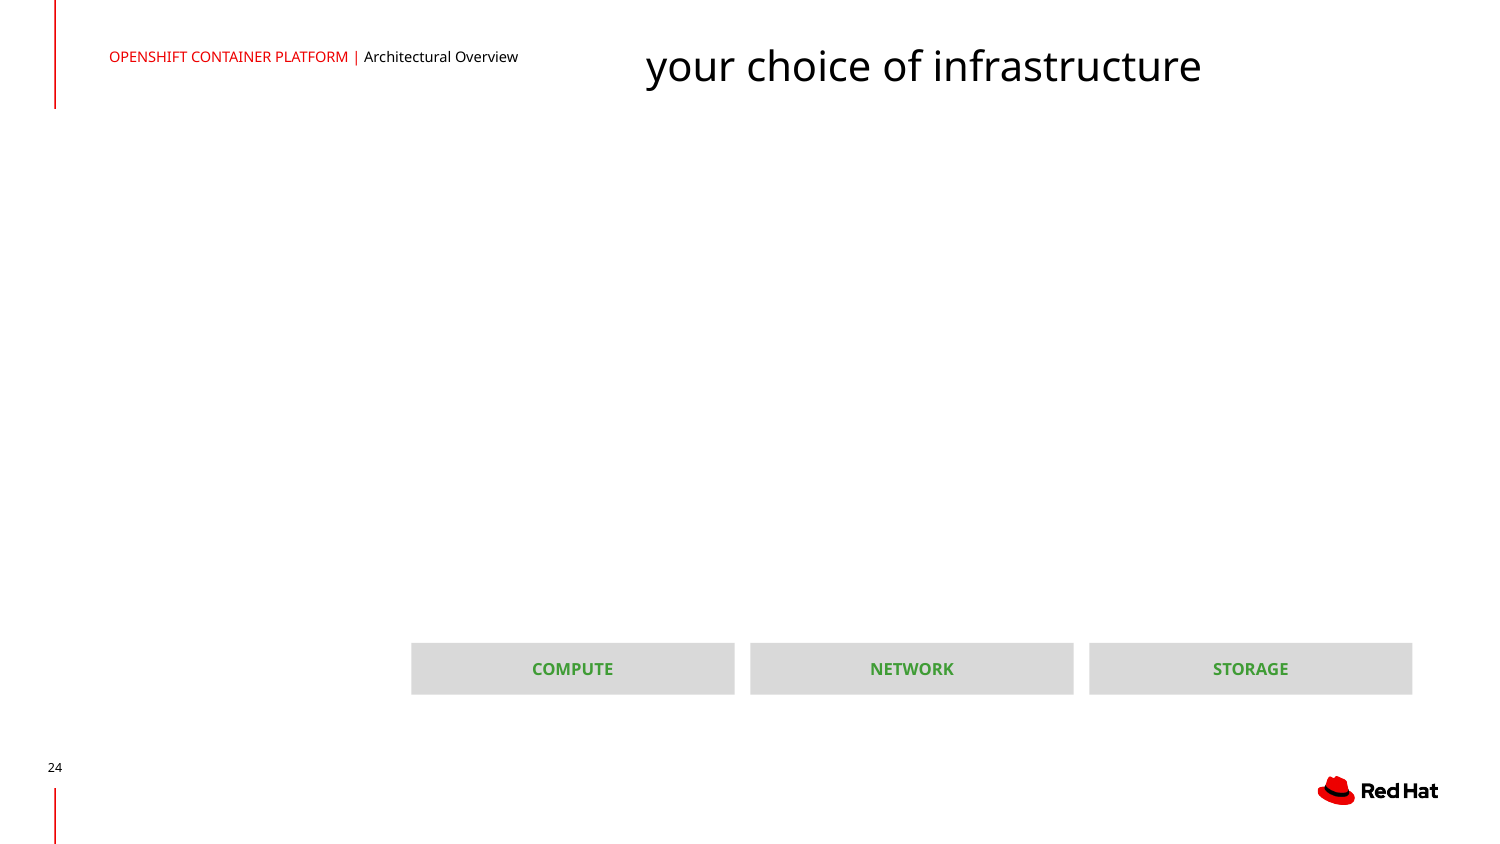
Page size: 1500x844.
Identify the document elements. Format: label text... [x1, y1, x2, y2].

slide_number ‹#› [10, 759, 101, 777]
text_box [398, 629, 1426, 707]
title your choice of infrastructure [389, 25, 1459, 145]
text_box NETWORK [750, 642, 1074, 695]
subtitle OPENSHIFT CONTAINER PLATFORM | Architectural Overview [55, 6, 689, 108]
picture [1317, 776, 1438, 805]
text_box STORAGE [1089, 642, 1413, 695]
text_box COMPUTE [411, 642, 735, 695]
